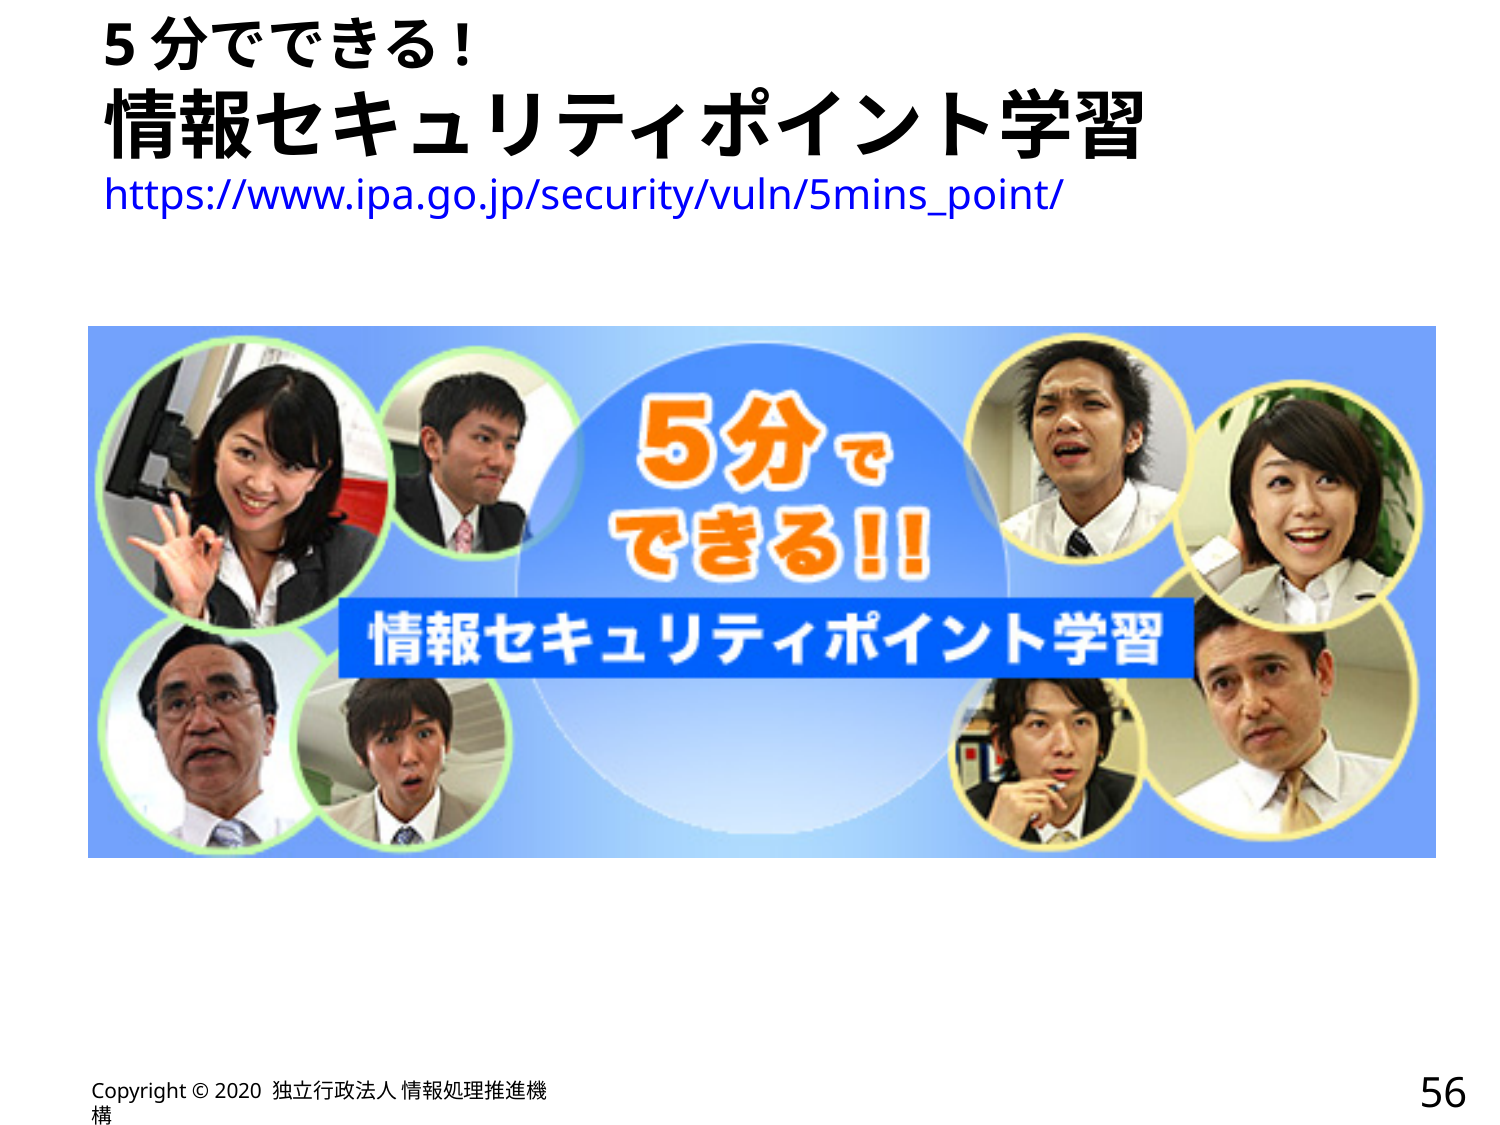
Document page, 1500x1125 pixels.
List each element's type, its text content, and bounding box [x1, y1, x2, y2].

picture [88, 326, 1436, 858]
title 5分でできる! 情報セキュリティポイント学習 https://www.ipa.go.jp/security/vuln/5mins_point/ [88, 30, 1388, 194]
